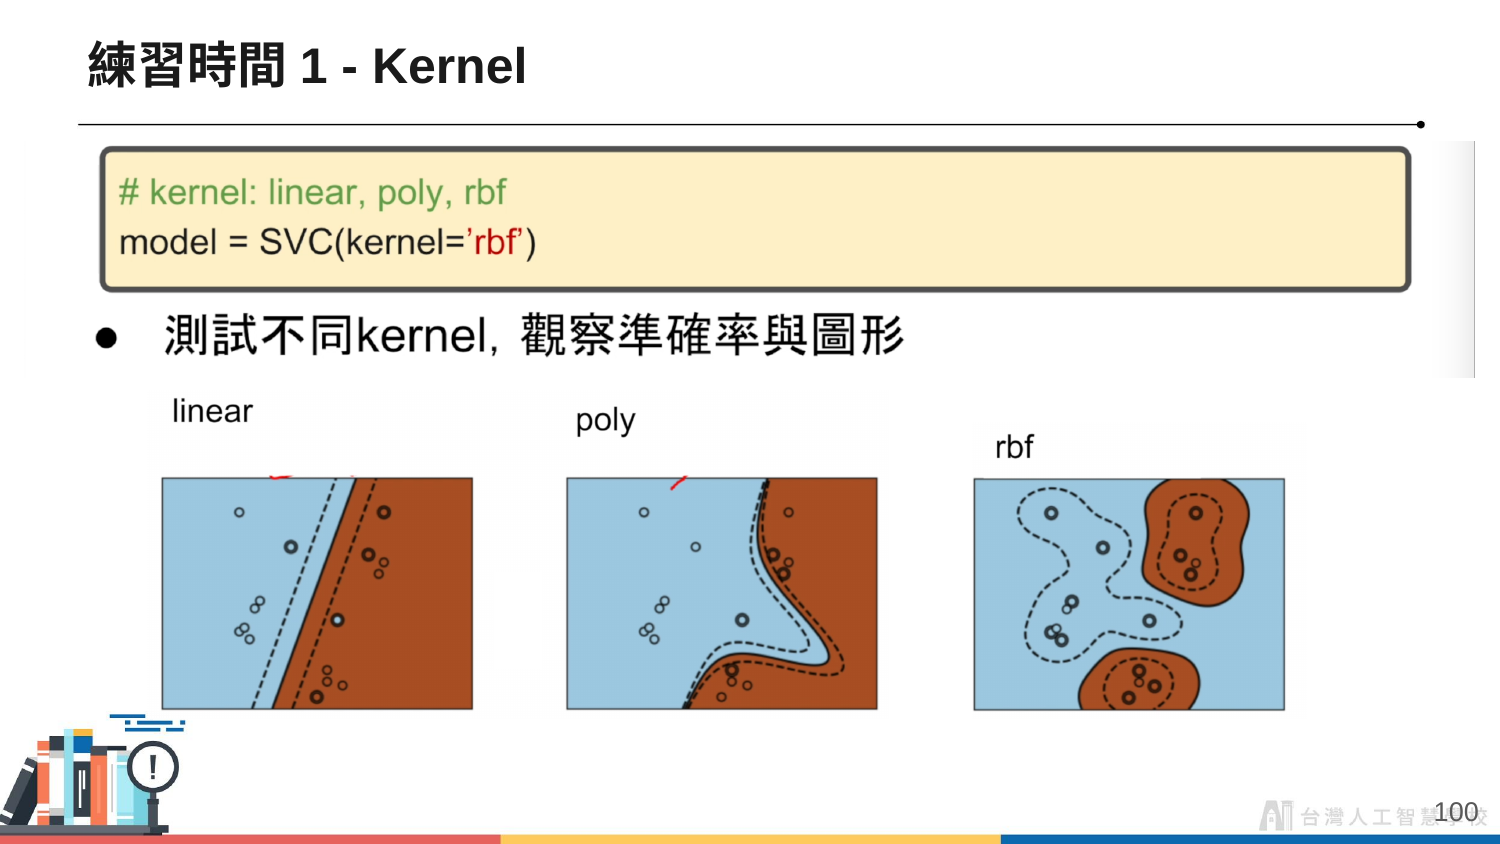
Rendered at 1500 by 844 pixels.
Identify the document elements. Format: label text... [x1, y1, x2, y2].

picture [0, 0, 1500, 844]
slide_number ‹#› [1403, 779, 1494, 844]
title 練習時間1 - Kernel [72, 18, 1409, 117]
